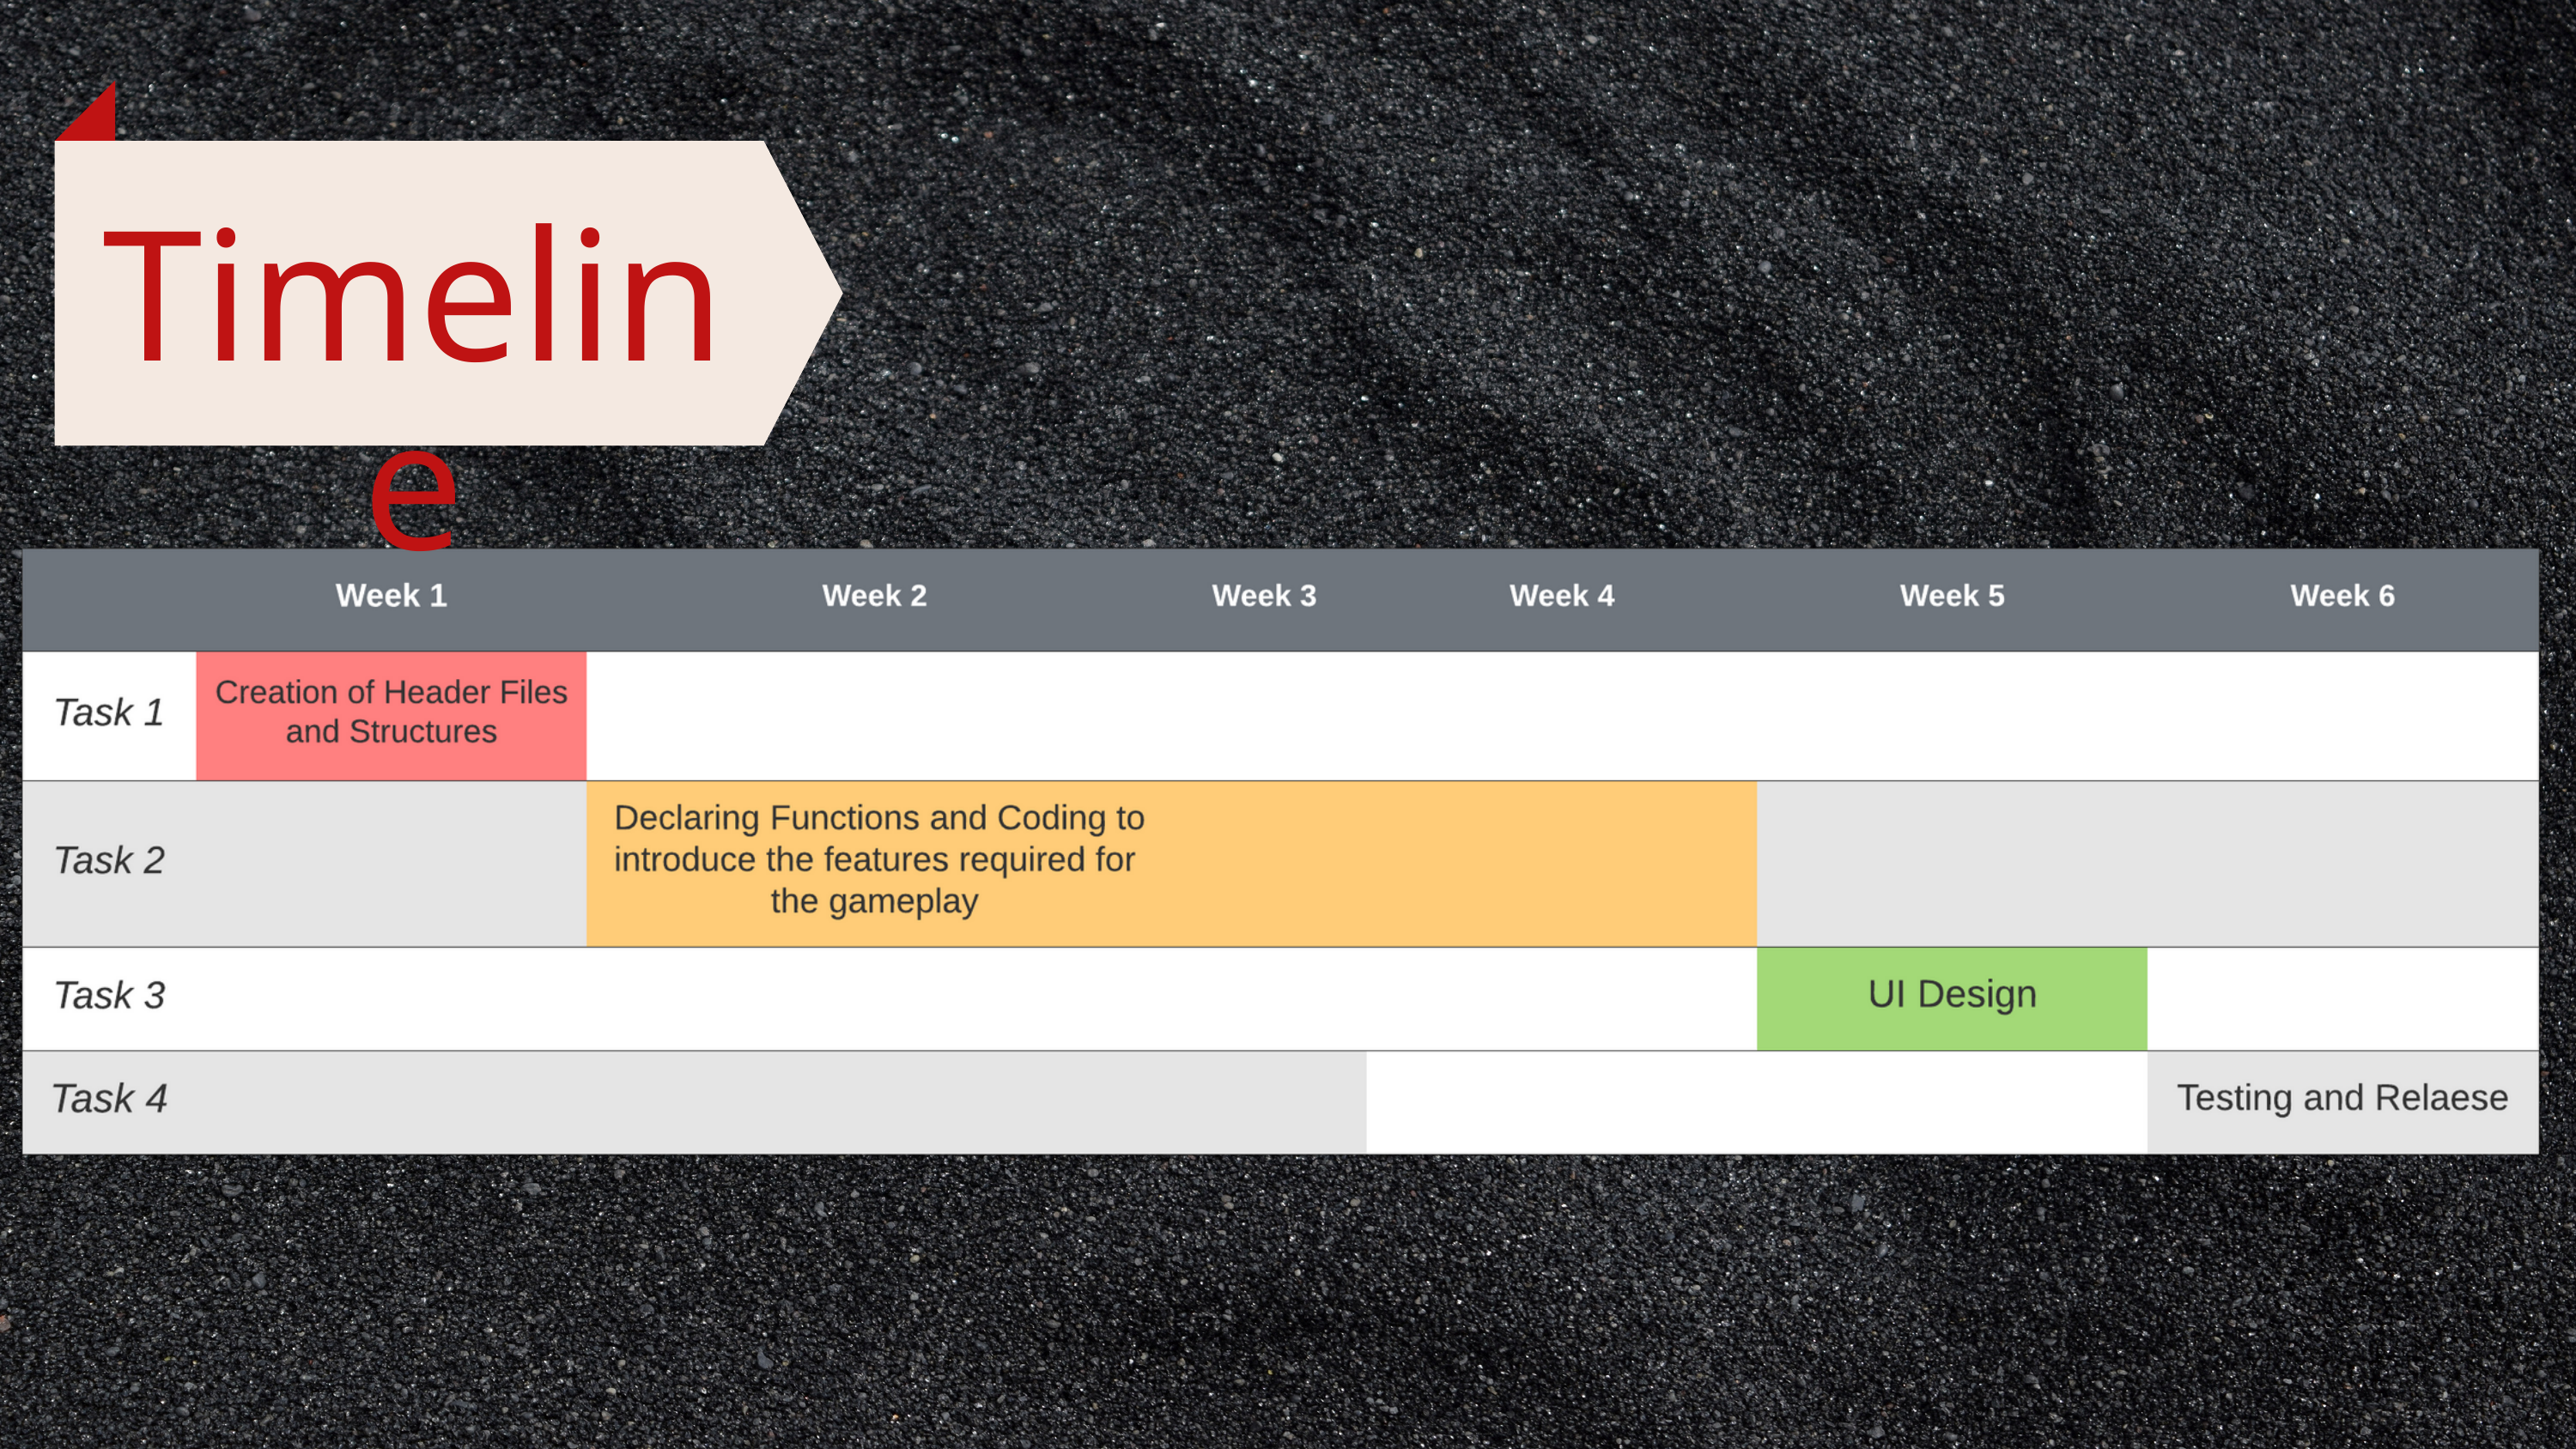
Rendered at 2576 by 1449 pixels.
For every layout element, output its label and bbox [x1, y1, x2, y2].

text_box [54, 80, 843, 363]
picture [0, 0, 2576, 1449]
